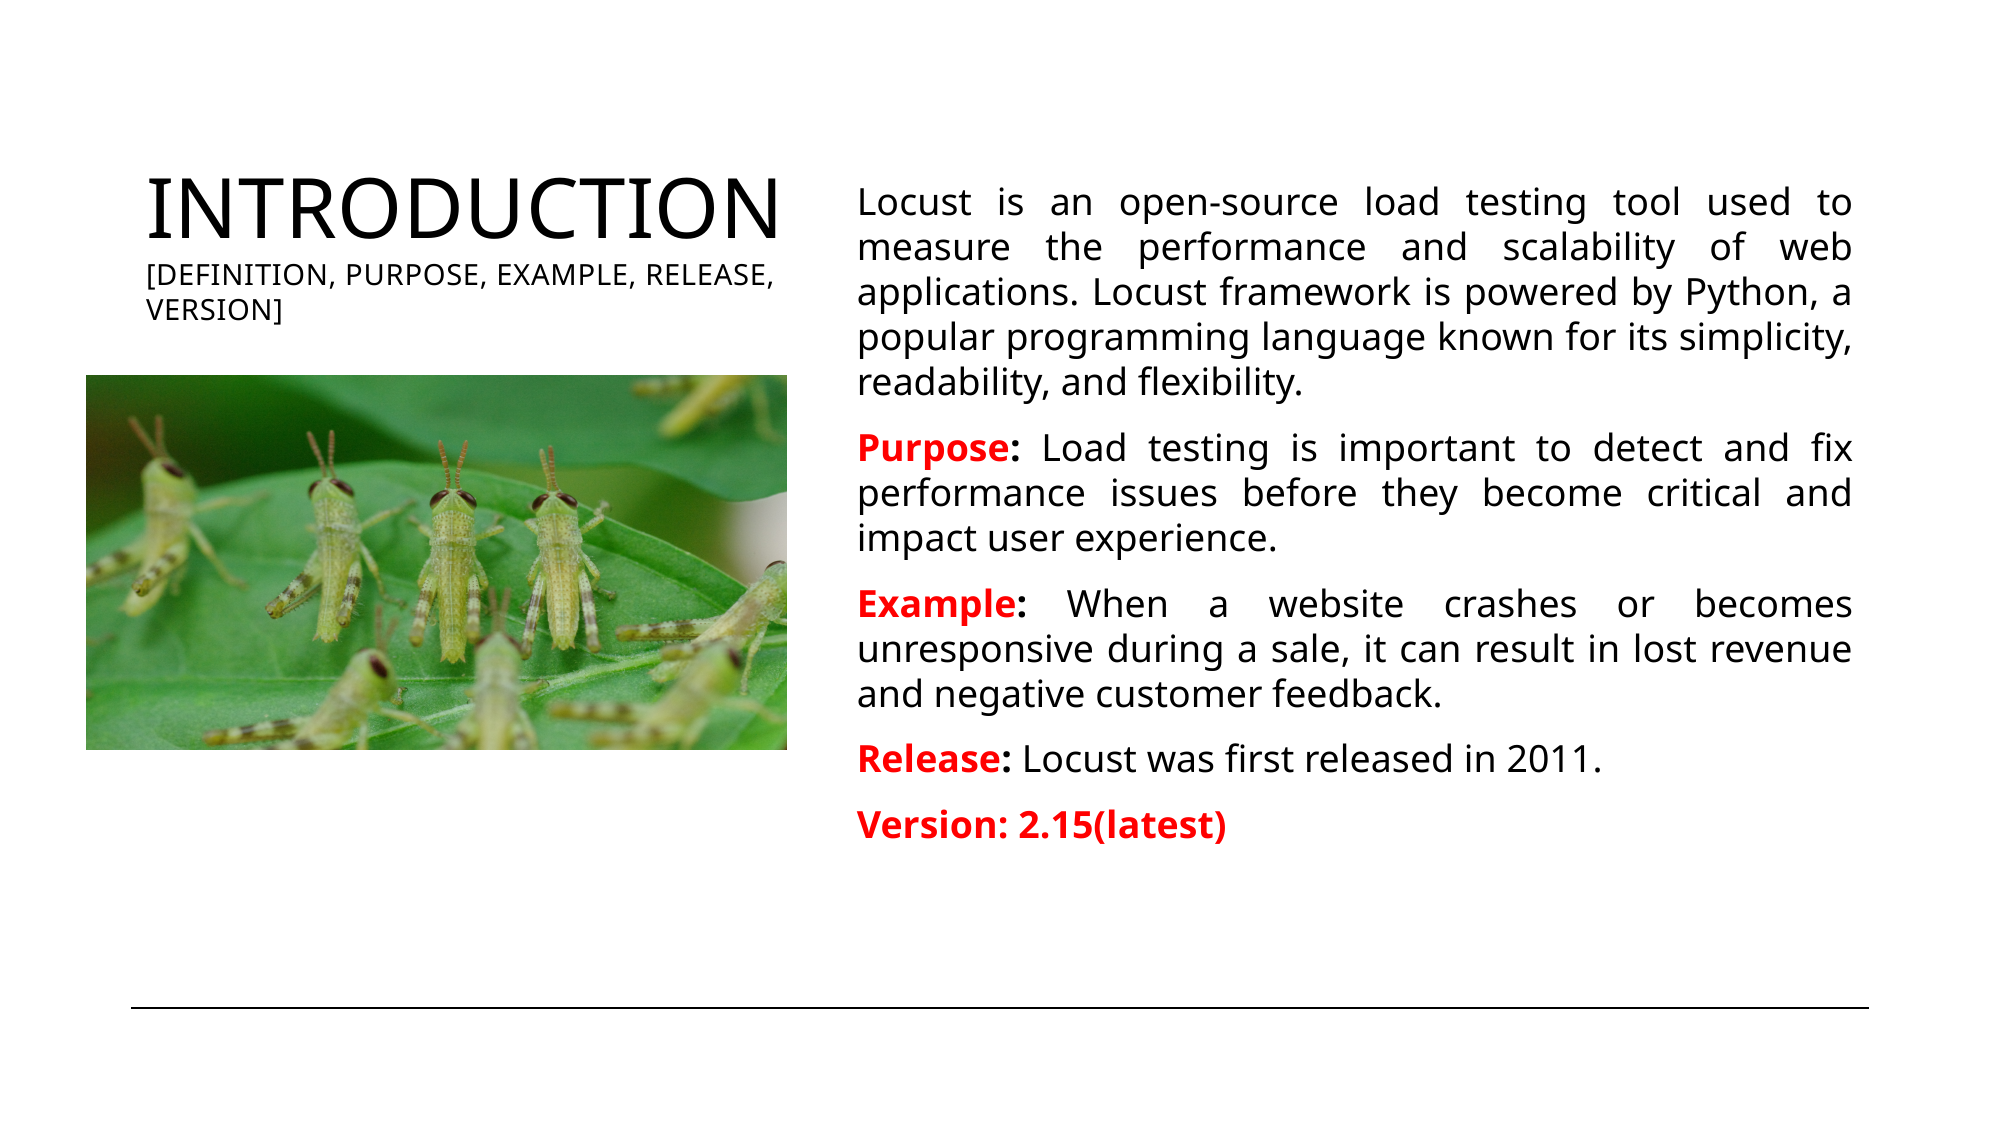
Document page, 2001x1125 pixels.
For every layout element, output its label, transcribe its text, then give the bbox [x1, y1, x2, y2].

title Introduction [definition, Purpose, Example, release, Version] [131, 148, 813, 420]
picture [86, 375, 787, 750]
list Locust is an open-source load testing tool used to measure the performance and scalability of web applications. Locust framework is powered by Python, a popular programming language known for its simplicity, readability, and flexibility. Purpose: Load testing is important to detect and fix performance issues before they become critical and impact user experience. Example: When a website crashes or becomes unresponsive during a sale, it can result in lost revenue and negative customer feedback. Release: Locust was first released in 2011. Version: 2.15(latest) [842, 104, 1869, 883]
